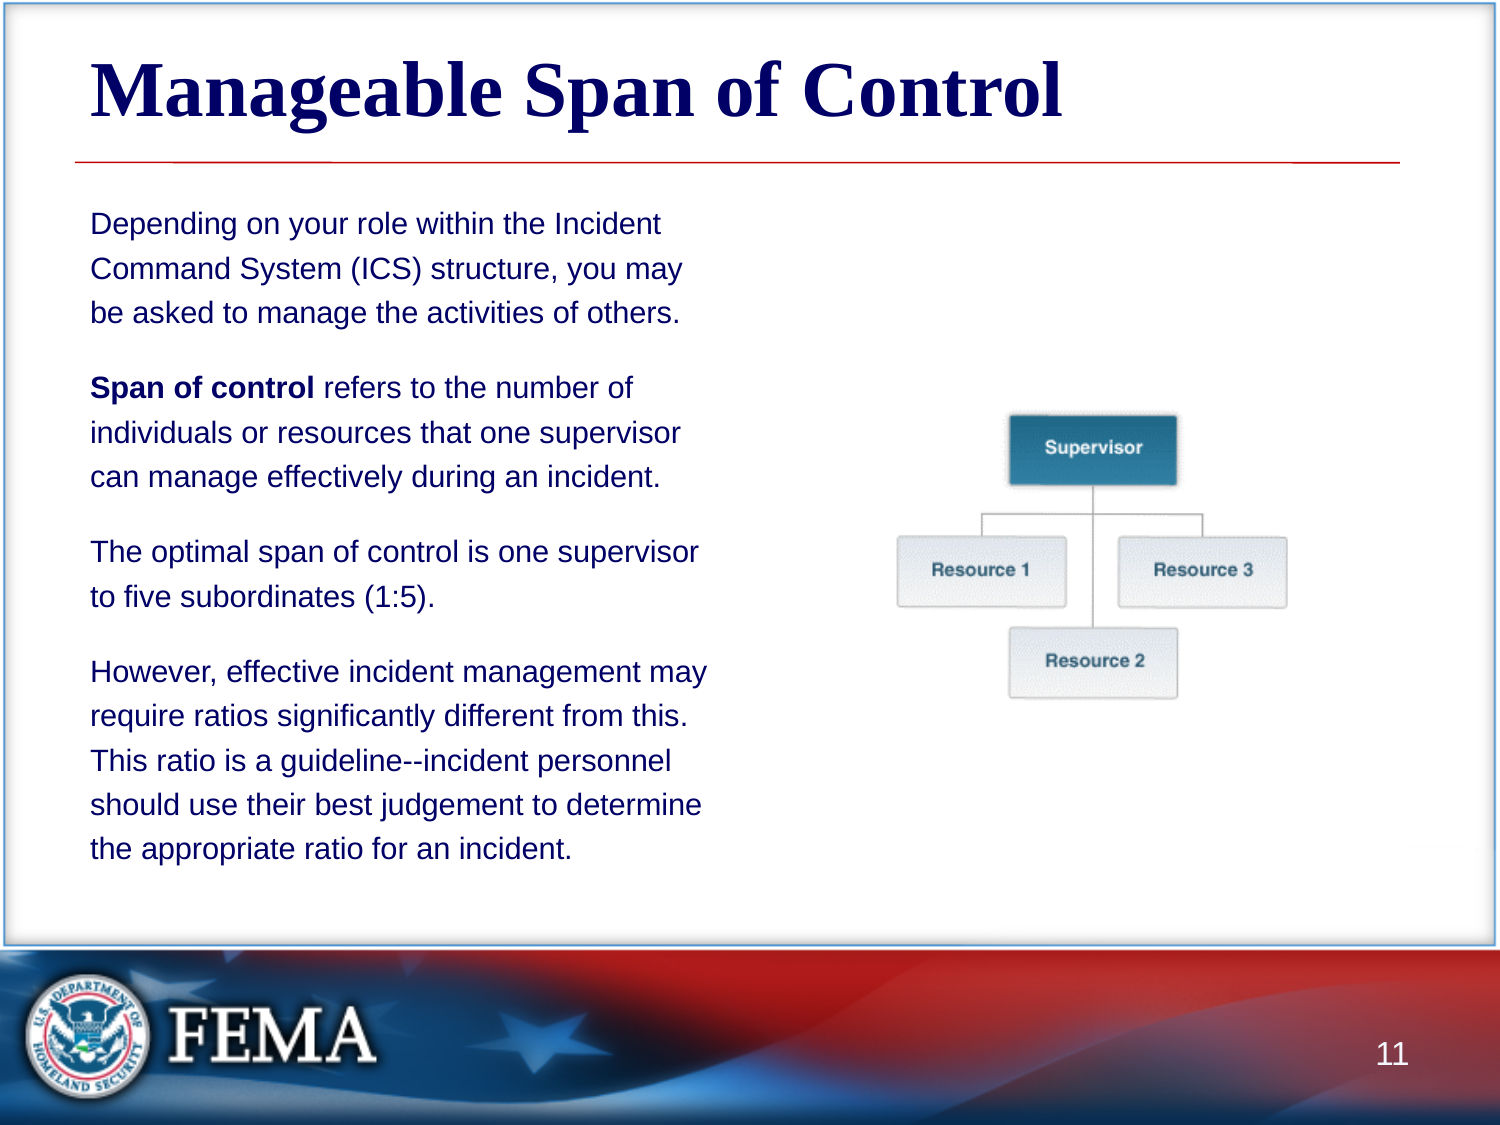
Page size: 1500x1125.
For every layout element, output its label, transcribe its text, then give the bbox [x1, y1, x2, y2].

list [874, 396, 1314, 719]
list Depending on your role within the Incident Command System (ICS) structure, you may be asked to manage the activities of others. Span of control refers to the number of individuals or resources that one supervisor can manage effectively during an incident. The optimal span of control is one supervisor to five subordinates (1:5). However, effective incident management may require ratios significantly different from this. This ratio is a guideline--incident personnel should use their best judgement to determine the appropriate ratio for an incident. [75, 189, 737, 927]
slide_number 11 [1074, 1024, 1425, 1103]
picture [0, 0, 1500, 1125]
title Manageable Span of Control [75, 32, 1425, 138]
